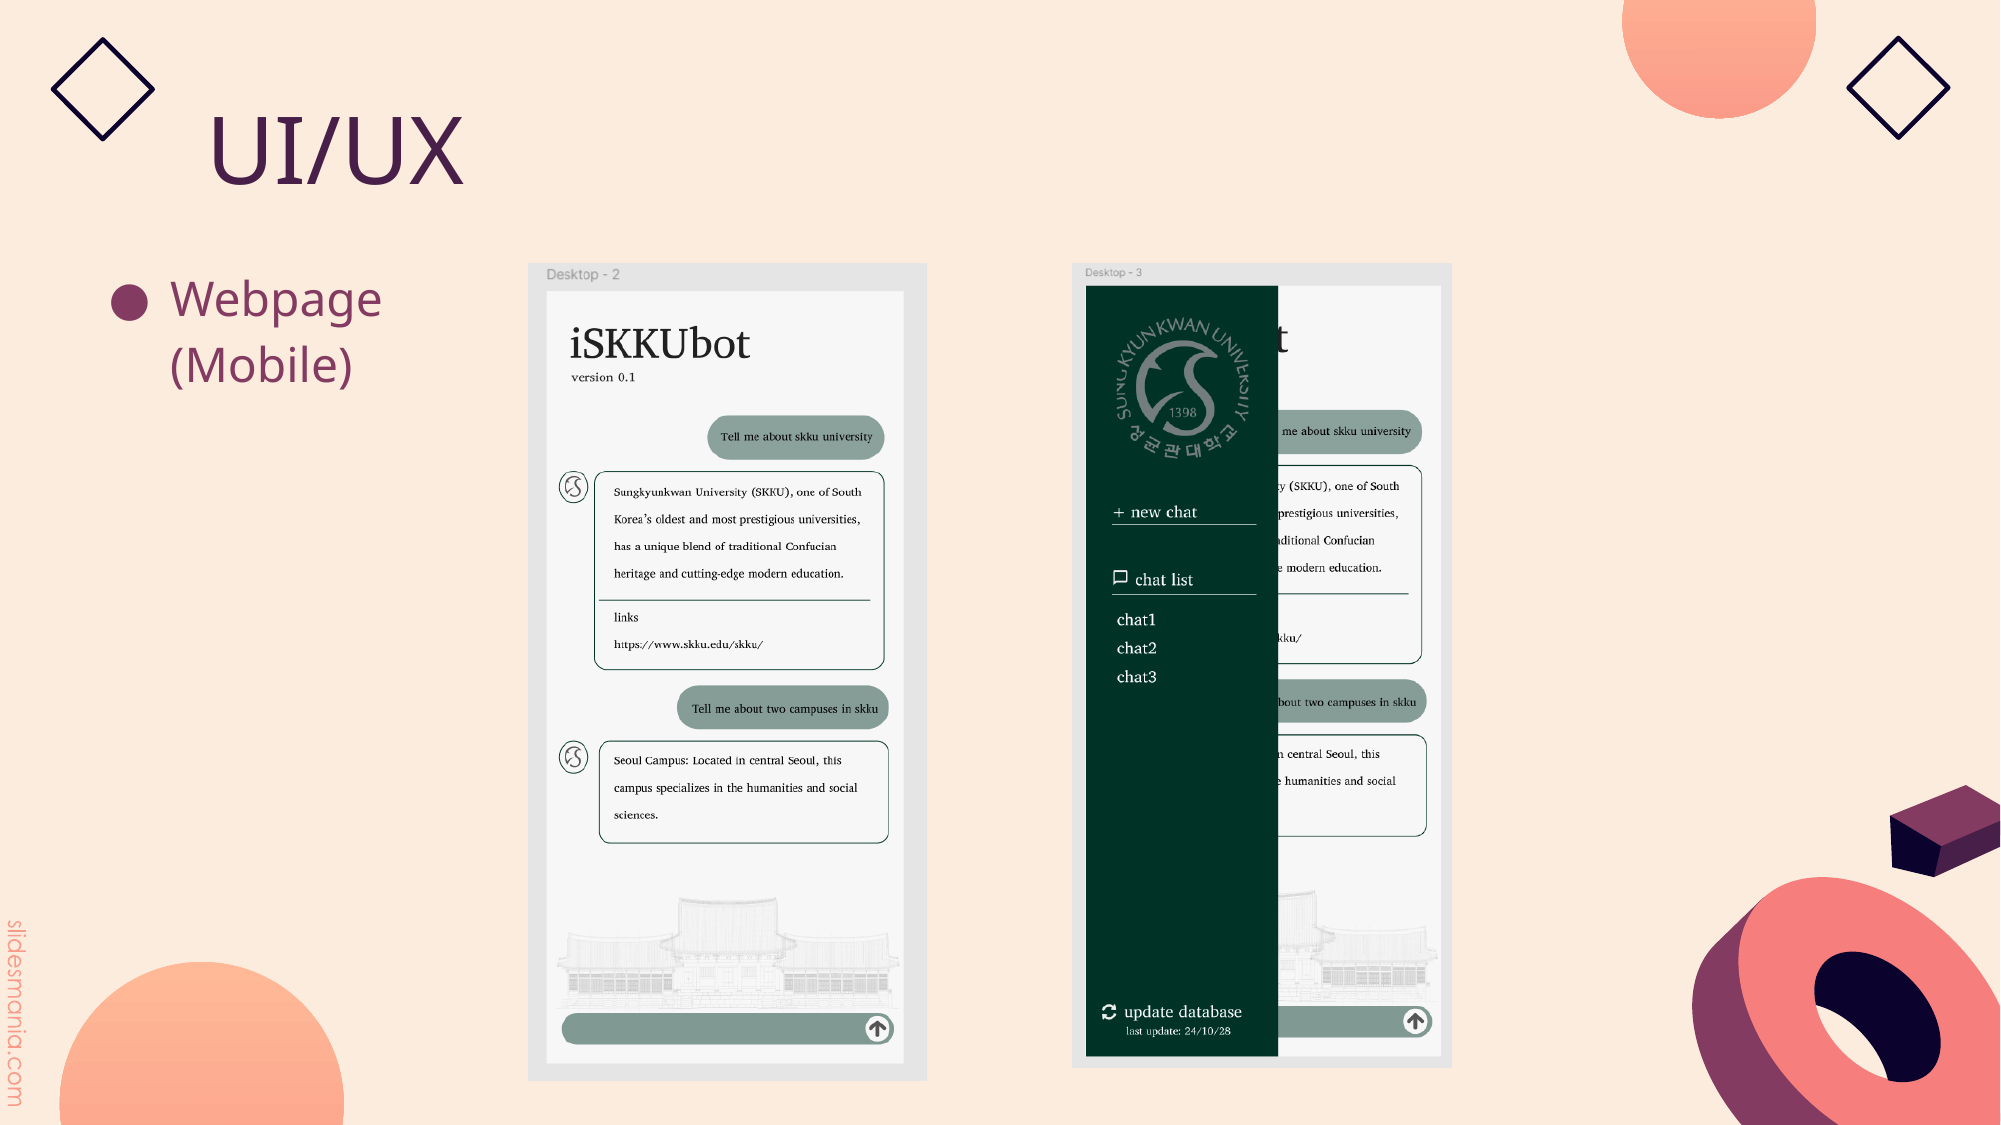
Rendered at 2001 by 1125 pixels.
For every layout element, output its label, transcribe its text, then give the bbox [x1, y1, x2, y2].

picture [1072, 263, 1453, 1068]
title UI/UX [186, 70, 1789, 217]
list Webpage (Mobile) [75, 239, 1894, 1105]
picture [528, 263, 928, 1081]
